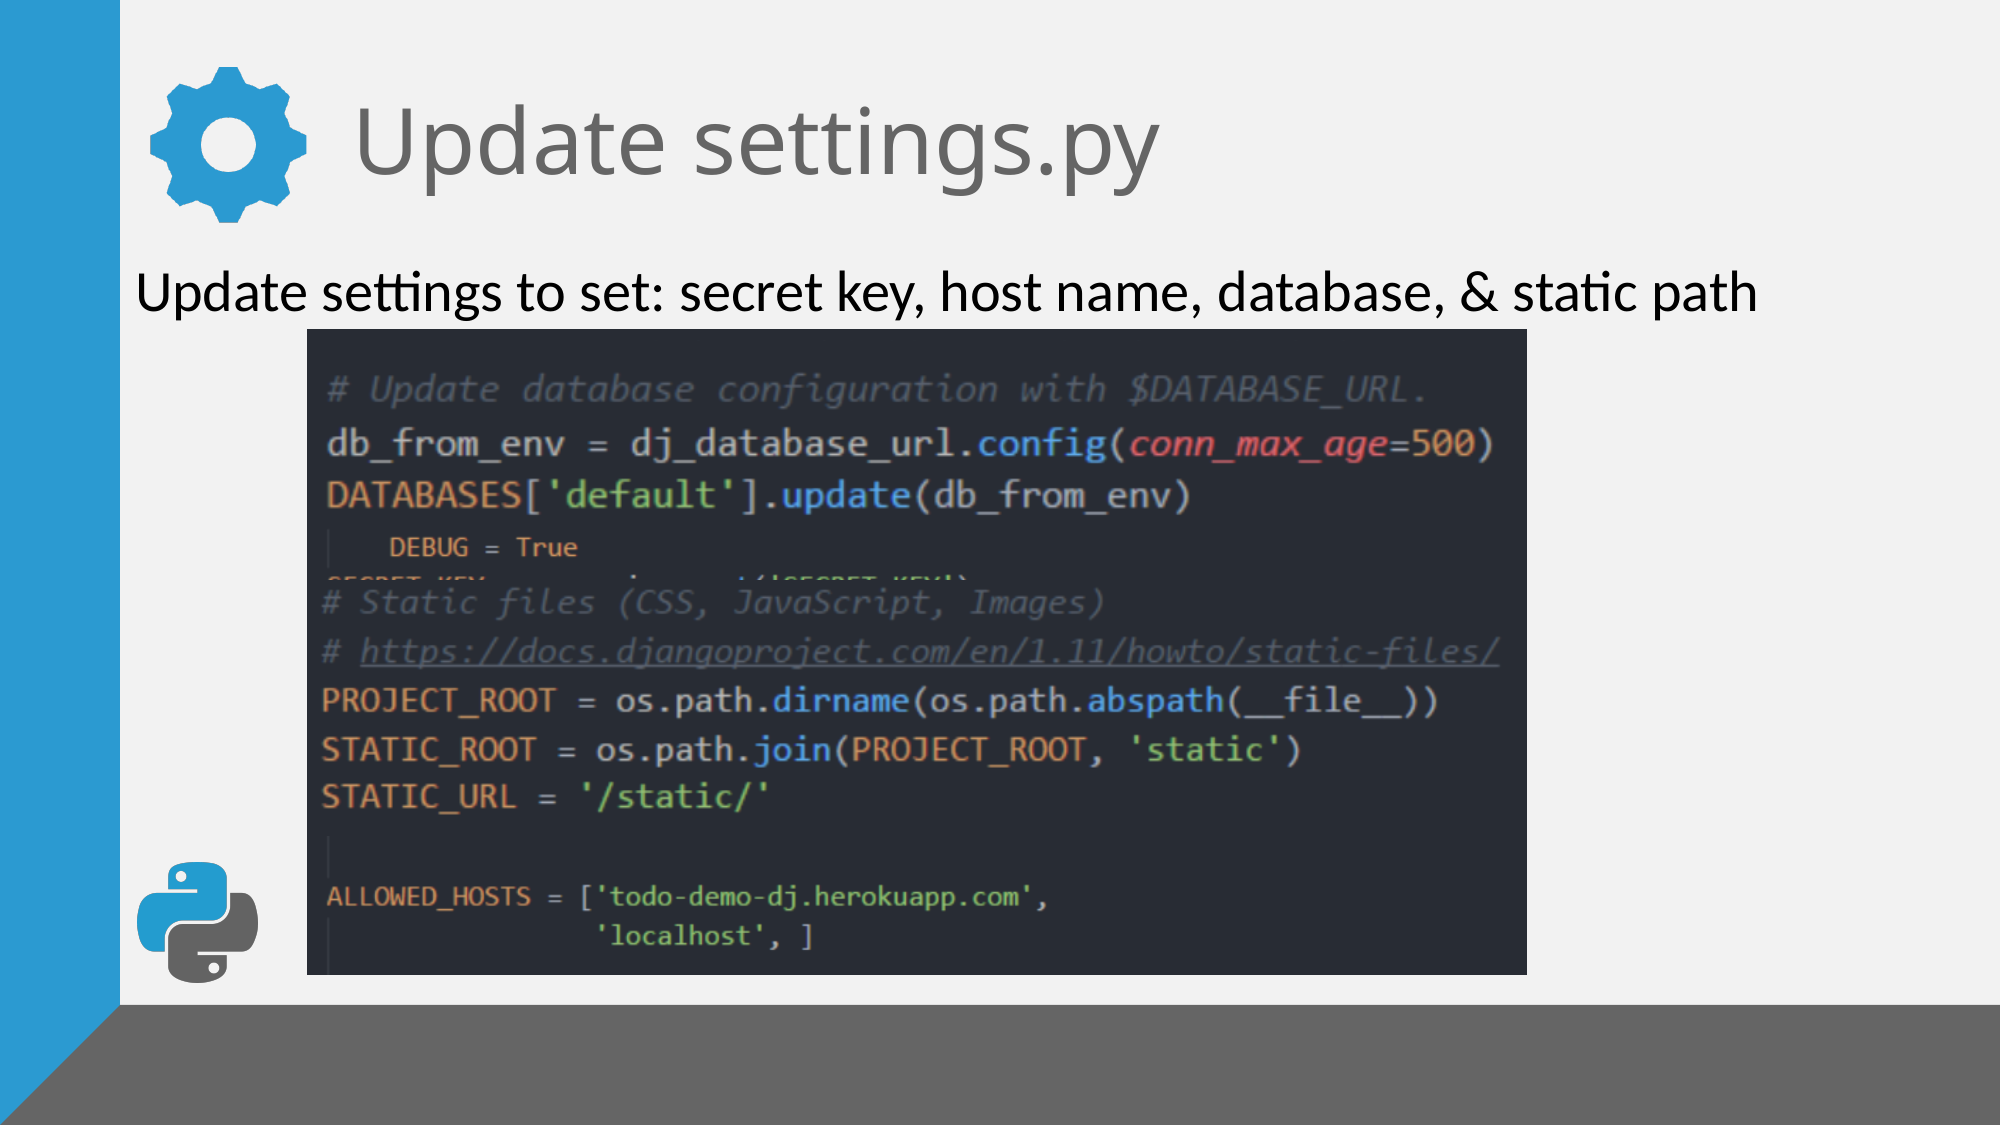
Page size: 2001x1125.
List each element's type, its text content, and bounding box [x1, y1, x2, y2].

list Update settings to set: secret key, host name, database, & static path [120, 253, 1876, 1005]
picture [307, 329, 1527, 975]
title Update settings.py [338, 36, 1876, 253]
picture [118, 35, 338, 254]
